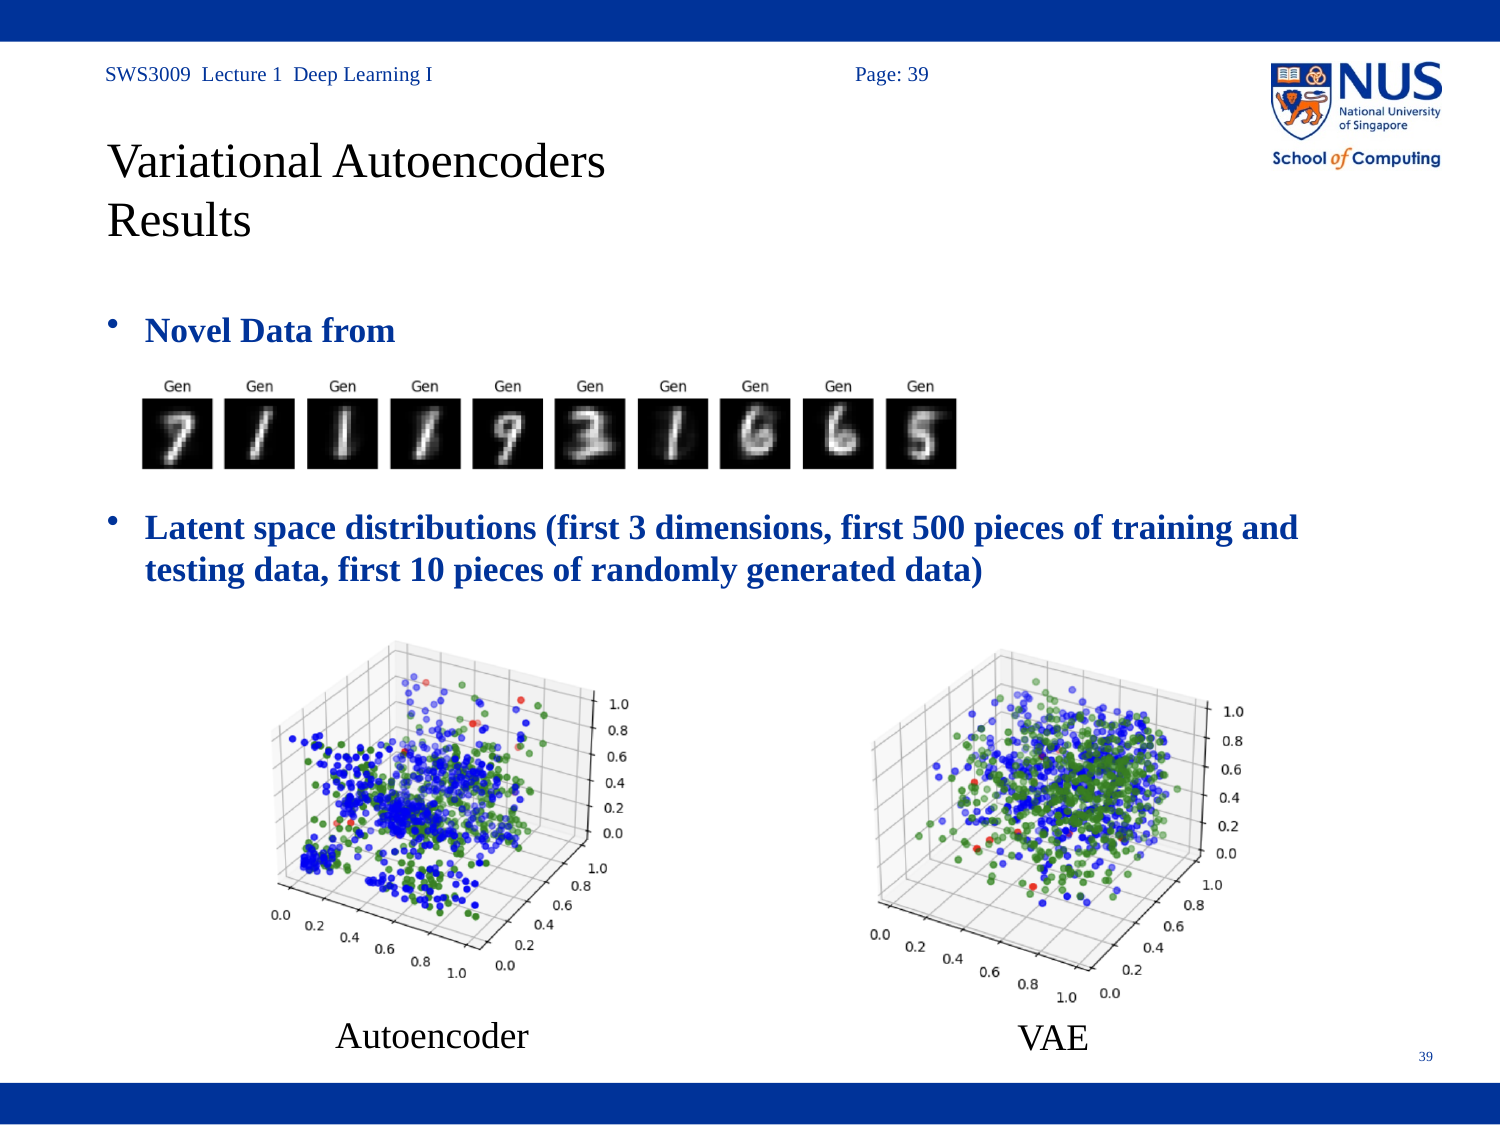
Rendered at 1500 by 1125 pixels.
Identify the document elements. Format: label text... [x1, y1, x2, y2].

picture [249, 628, 673, 995]
text_box VAE [1002, 1005, 1410, 1065]
slide_number 39 [1136, 1038, 1450, 1115]
picture [1271, 61, 1442, 171]
picture [134, 369, 973, 485]
title Variational Autoencoders Results [90, 93, 1160, 282]
picture [857, 628, 1281, 1015]
text_box Autoencoder [320, 1004, 728, 1064]
